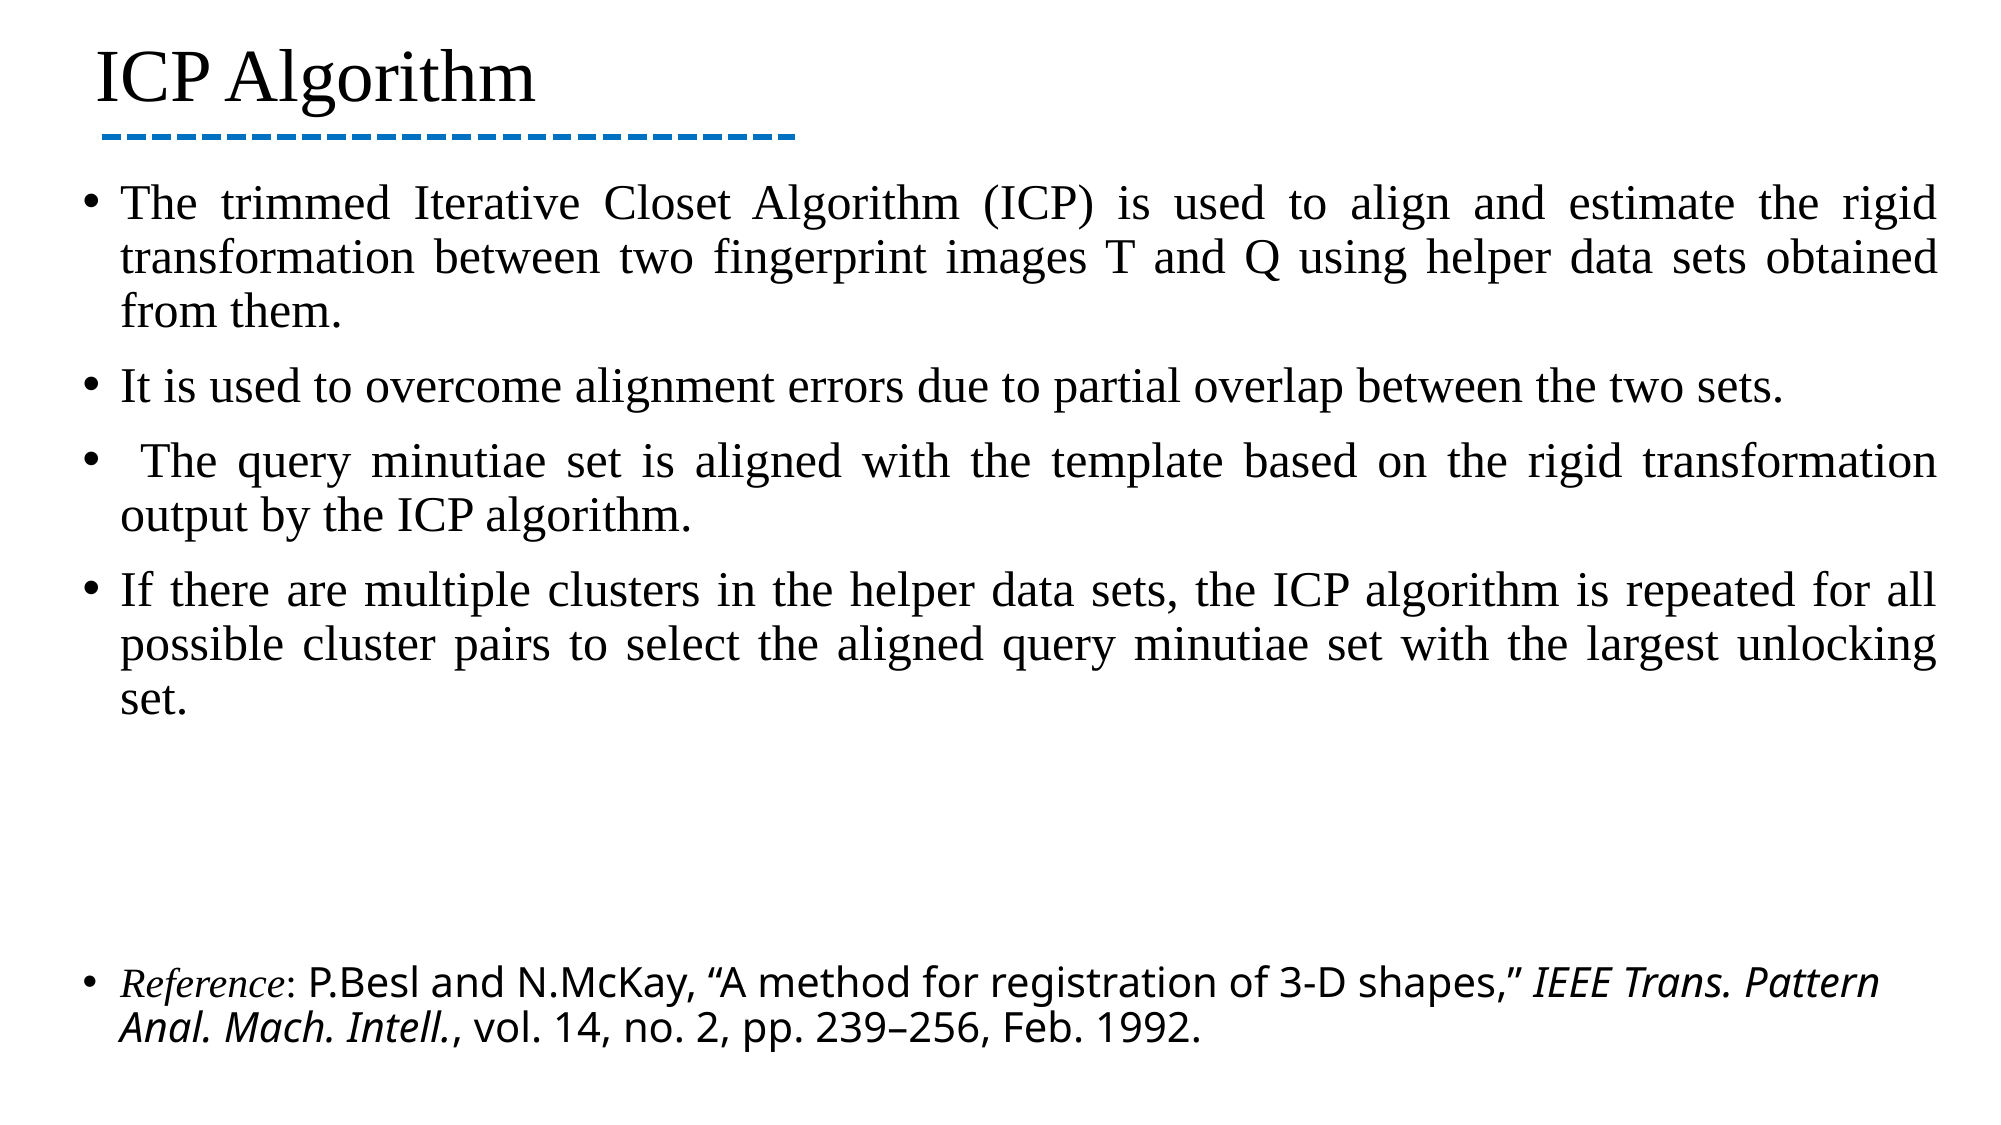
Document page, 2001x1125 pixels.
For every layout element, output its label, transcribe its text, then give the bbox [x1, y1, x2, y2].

title ICP Algorithm [80, 17, 1968, 138]
list The trimmed Iterative Closet Algorithm (ICP) is used to align and estimate the rigid transformation between two fingerprint images T and Q using helper data sets obtained from them. It is used to overcome alignment errors due to partial overlap between the two sets. The query minutiae set is aligned with the template based on the rigid transformation output by the ICP algorithm. If there are multiple clusters in the helper data sets, the ICP algorithm is repeated for all possible cluster pairs to select the aligned query minutiae set with the largest unlocking set. Reference: P.Besl and N.McKay, “A method for registration of 3-D shapes,” IEEE Trans. Pattern Anal. Mach. Intell., vol. 14, no. 2, pp. 239–256, Feb. 1992. [67, 169, 1955, 1108]
